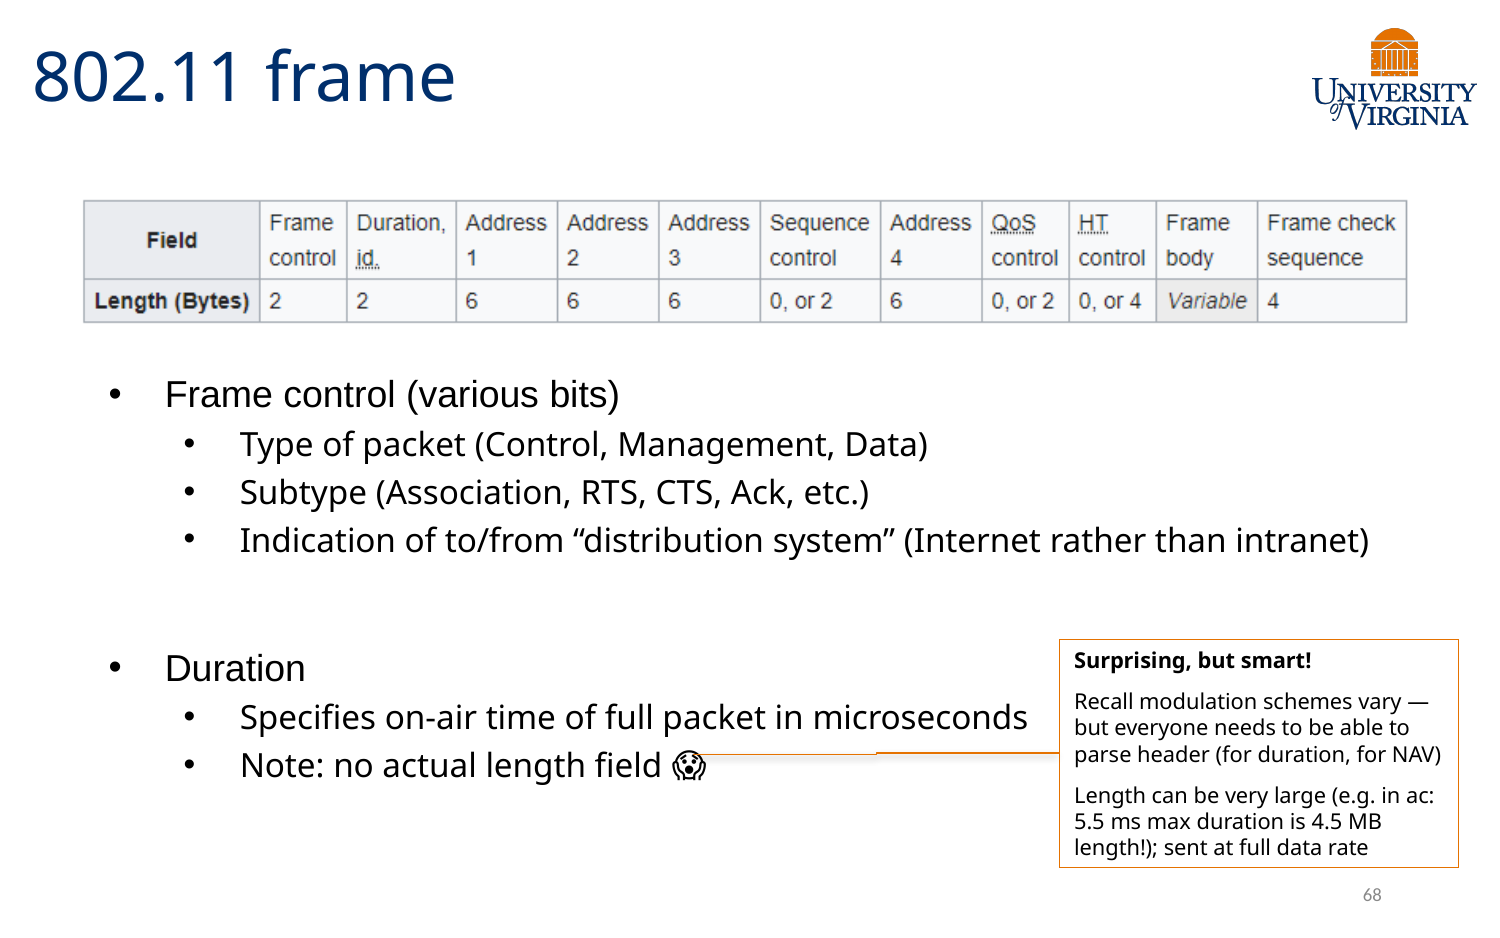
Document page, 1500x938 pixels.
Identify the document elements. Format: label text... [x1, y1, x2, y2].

list Frame control (various bits) Type of packet (Control, Management, Data) Subtype (Association, RTS, CTS, Ack, etc.) Indication of to/from “distribution system” (Internet rather than intranet) Duration Specifies on-air time of full packet in microseconds Note: no actual length field 😱 [74, 362, 1425, 807]
slide_number 68 [1059, 868, 1397, 919]
text_box Surprising, but smart! Recall modulation schemes vary — but everyone needs to be able to parse header (for duration, for NAV) Length can be very large (e.g. in ac: 5.5 ms max duration is 4.5 MB length!); sent at full data rate [1059, 639, 1459, 868]
picture [1312, 28, 1477, 130]
title 802.11 frame [17, 14, 1297, 145]
picture [74, 186, 1425, 336]
